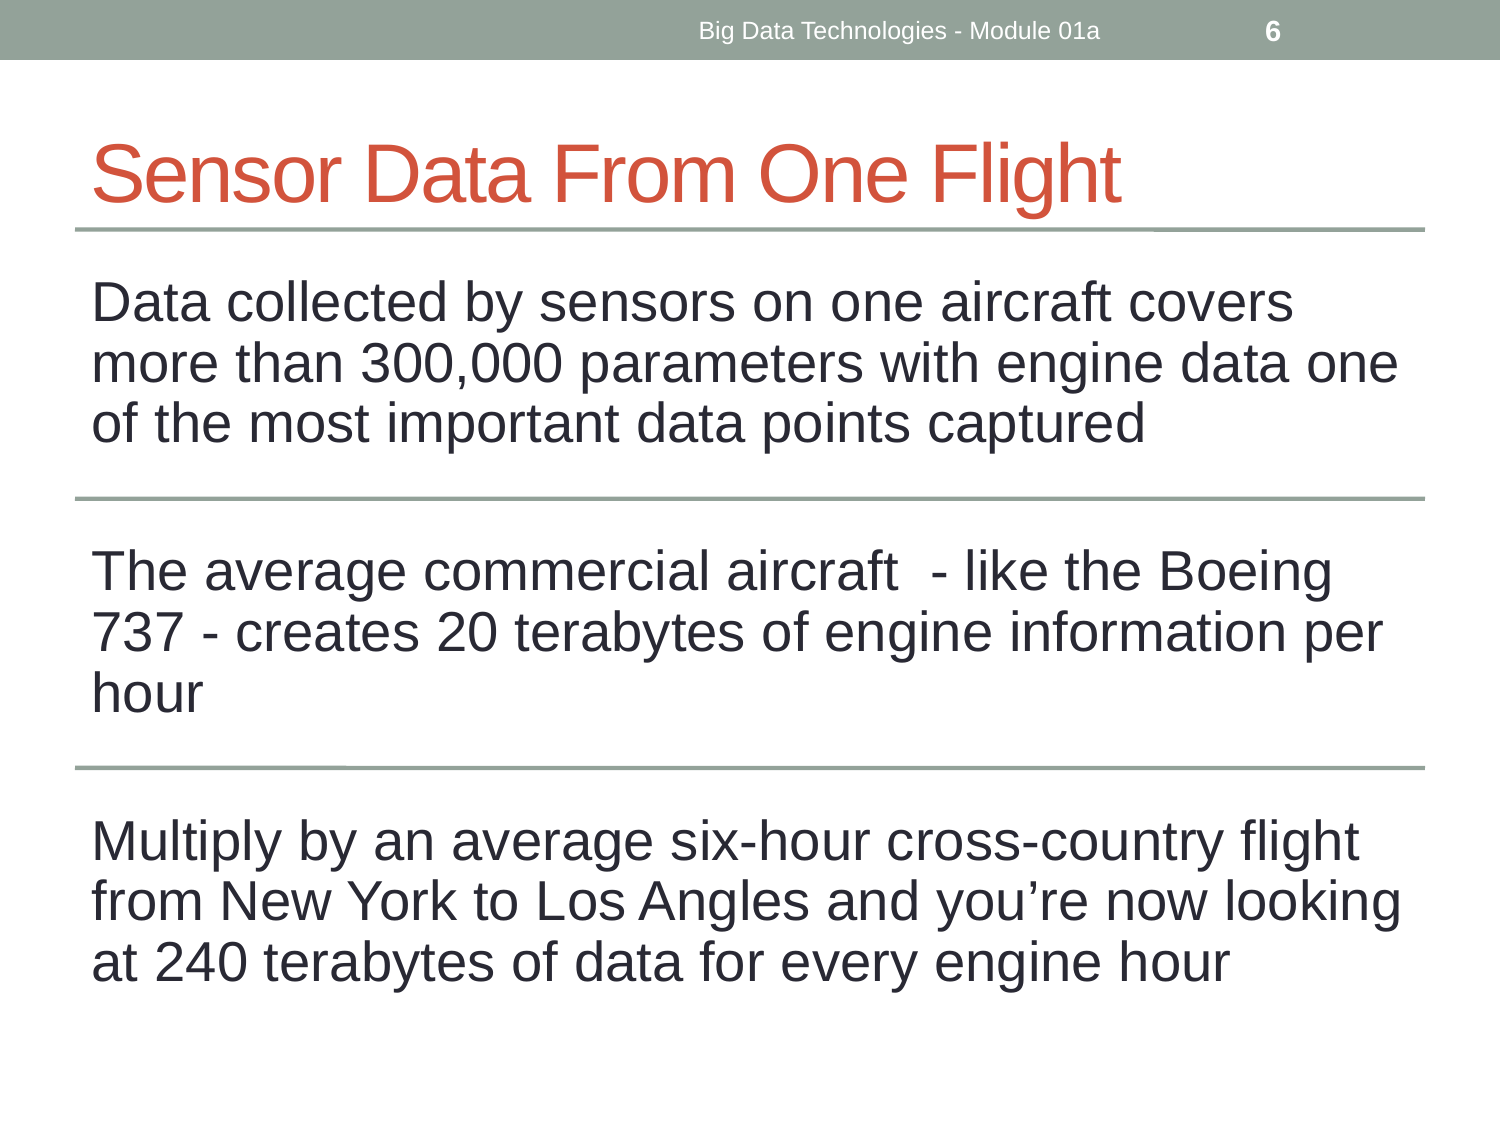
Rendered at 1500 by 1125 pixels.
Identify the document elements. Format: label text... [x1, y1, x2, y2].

footer Big Data Technologies - Module 01a [562, 3, 1238, 57]
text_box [74, 228, 1426, 1038]
slide_number 6 [1250, 3, 1425, 57]
title Sensor Data From One Flight [75, 87, 1425, 226]
